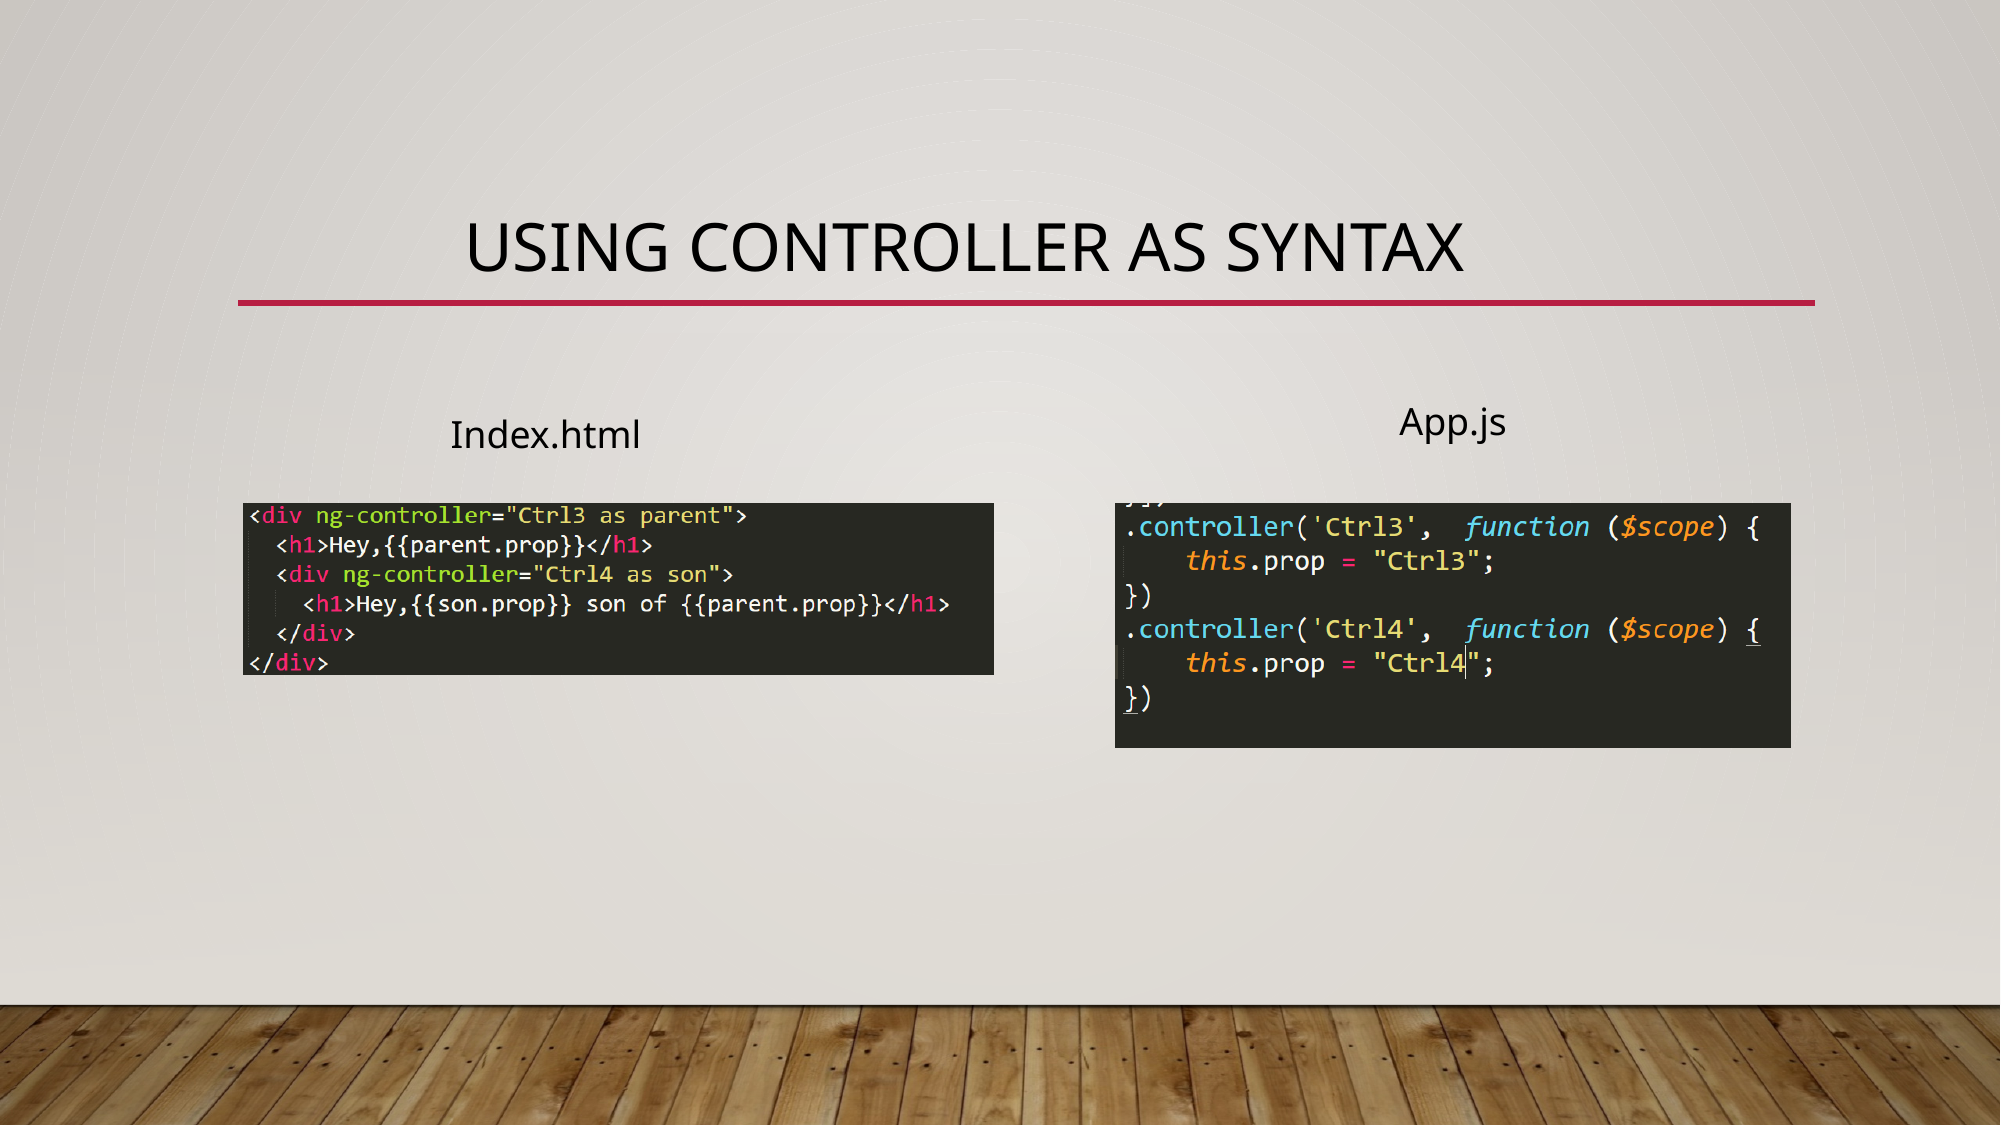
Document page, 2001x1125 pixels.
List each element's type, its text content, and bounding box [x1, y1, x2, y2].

text_box App.js [1384, 390, 1522, 451]
picture [0, 1005, 2000, 1125]
title Using Controller As Syntax [449, 206, 2000, 379]
text_box Index.html [435, 403, 666, 464]
picture [1115, 503, 1791, 748]
picture [242, 503, 994, 676]
